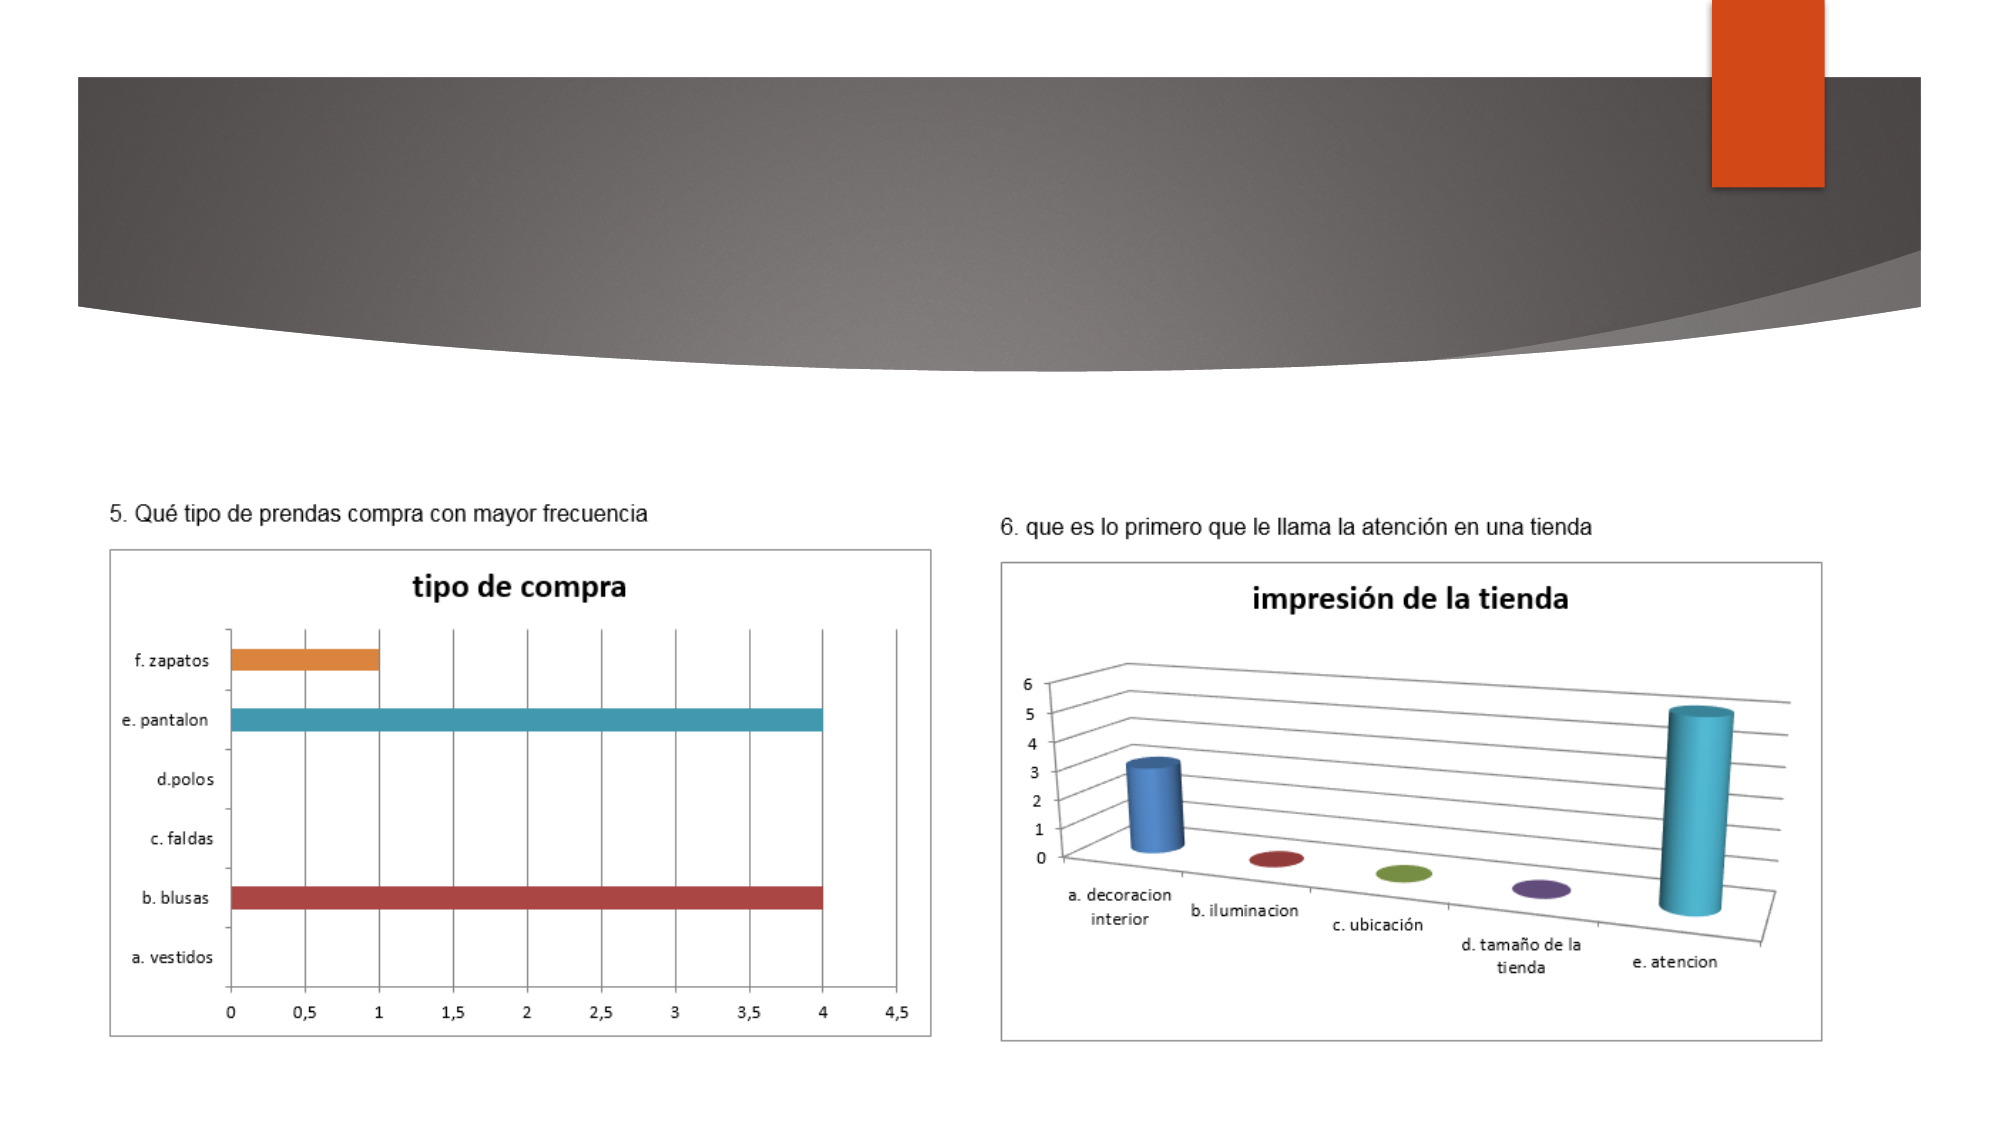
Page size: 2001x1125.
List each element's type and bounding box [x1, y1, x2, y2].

picture [981, 508, 1864, 1074]
picture [84, 490, 957, 1053]
